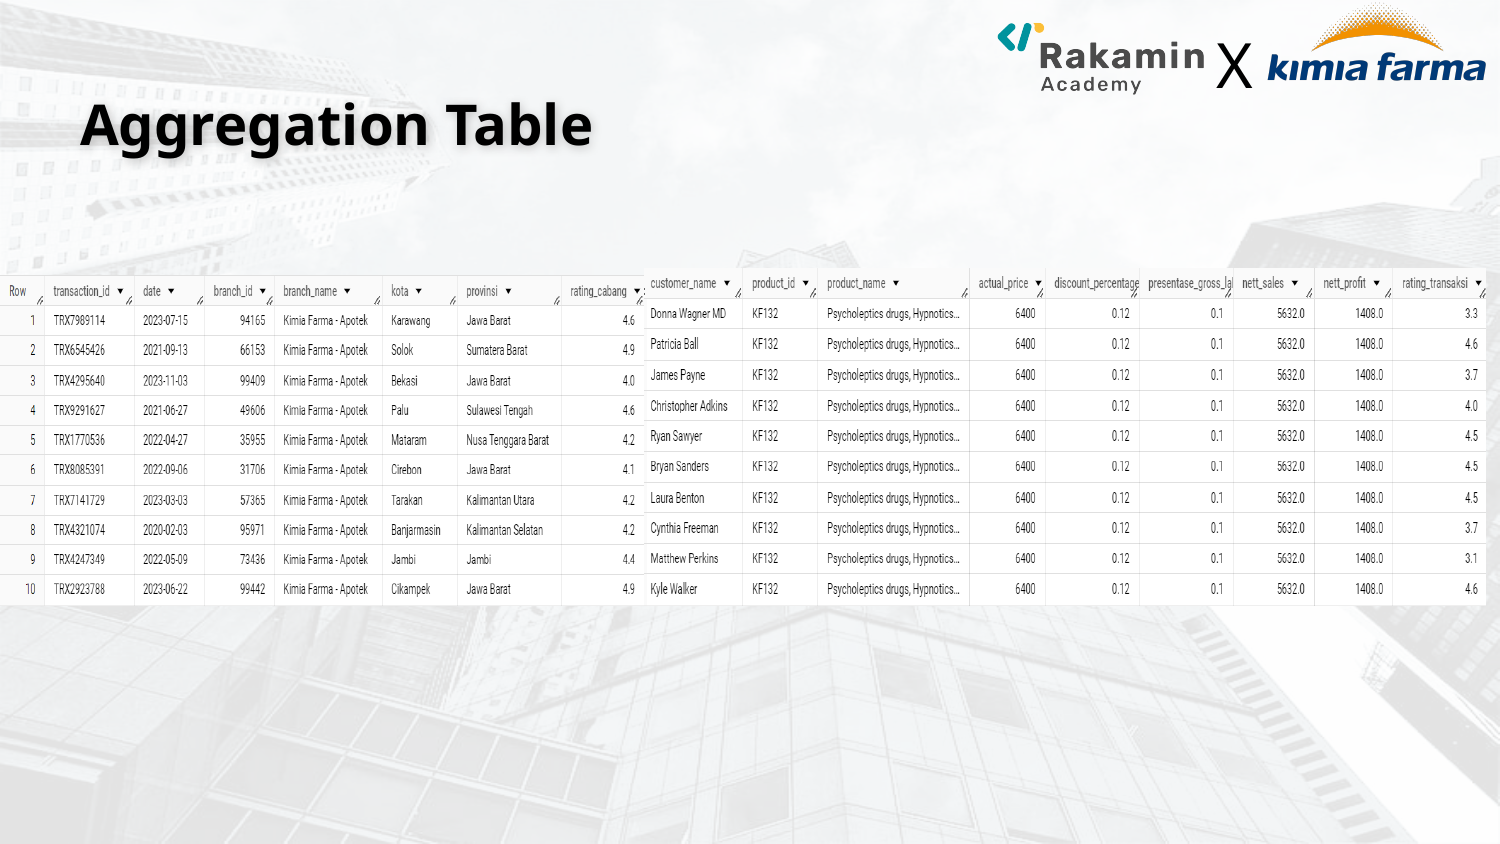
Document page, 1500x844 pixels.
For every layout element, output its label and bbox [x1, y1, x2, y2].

text_box [0, 267, 1486, 606]
picture [0, 0, 1500, 844]
